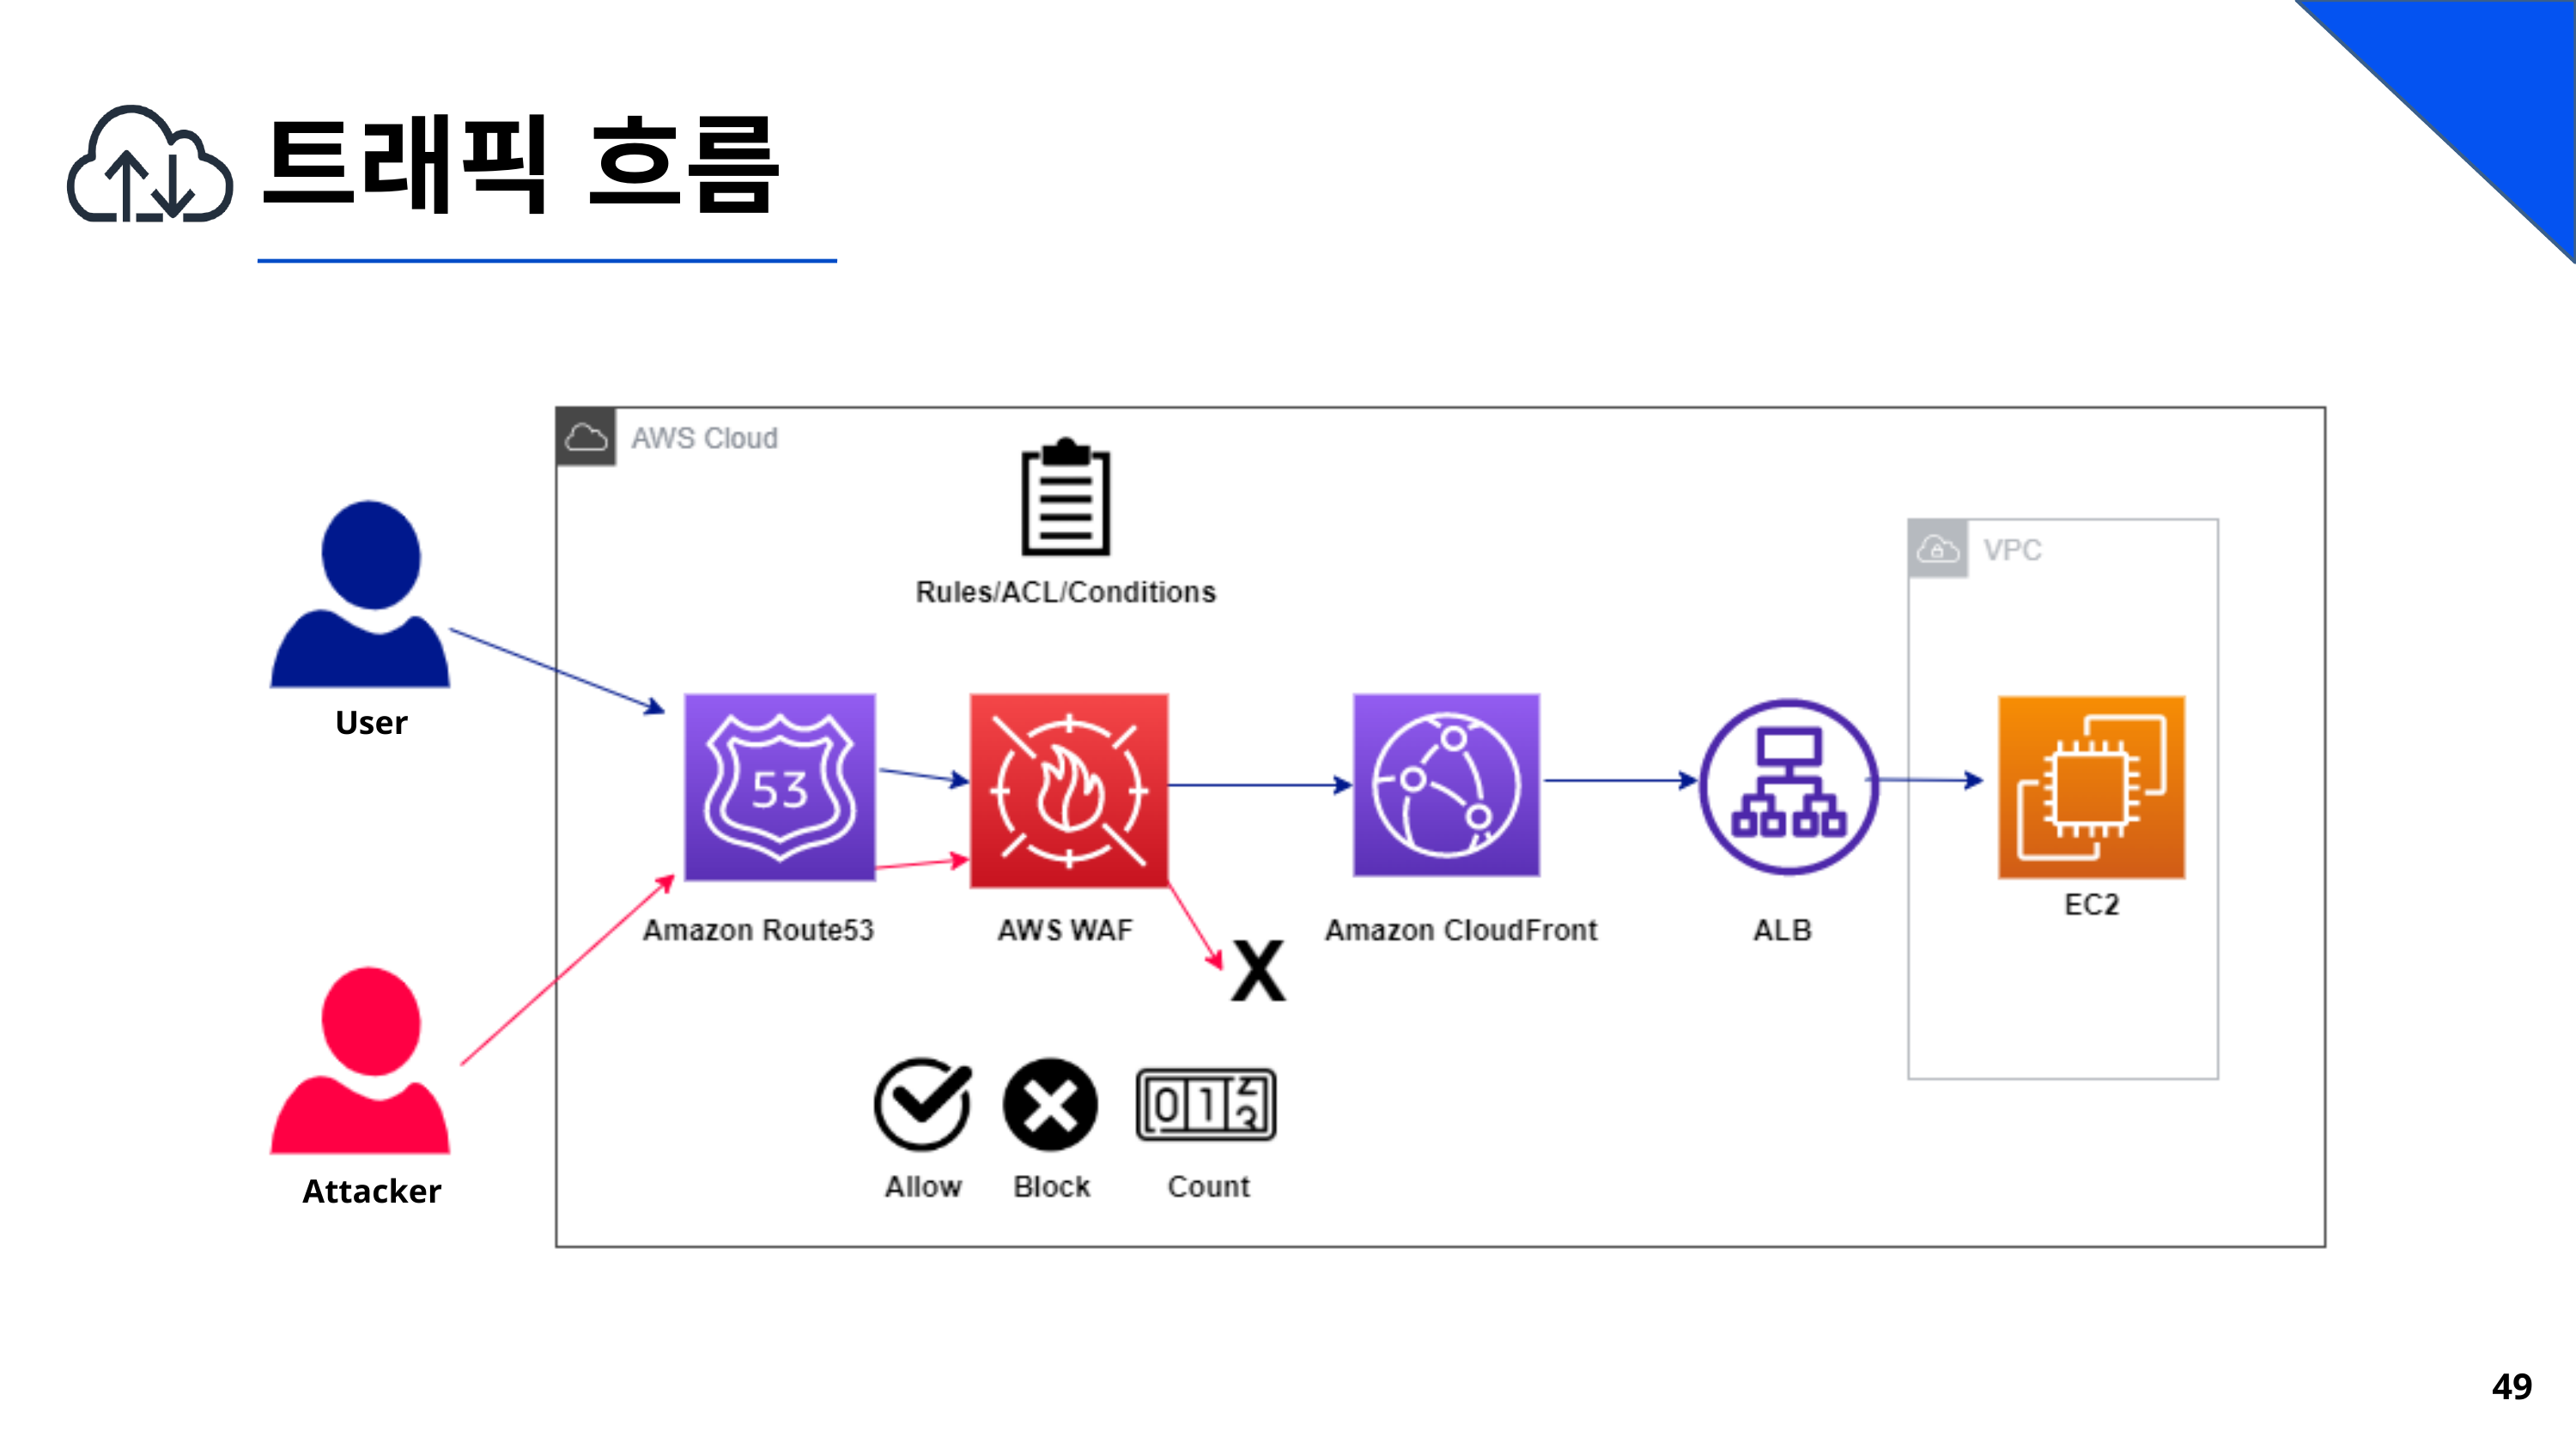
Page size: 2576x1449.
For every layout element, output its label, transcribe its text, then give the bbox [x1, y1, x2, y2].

text_box 49 [2479, 1357, 2576, 1413]
text_box 트래픽 흐름 [266, 91, 1272, 233]
text_box [2294, 0, 2576, 264]
picture [246, 383, 2351, 1272]
picture [39, 74, 262, 248]
